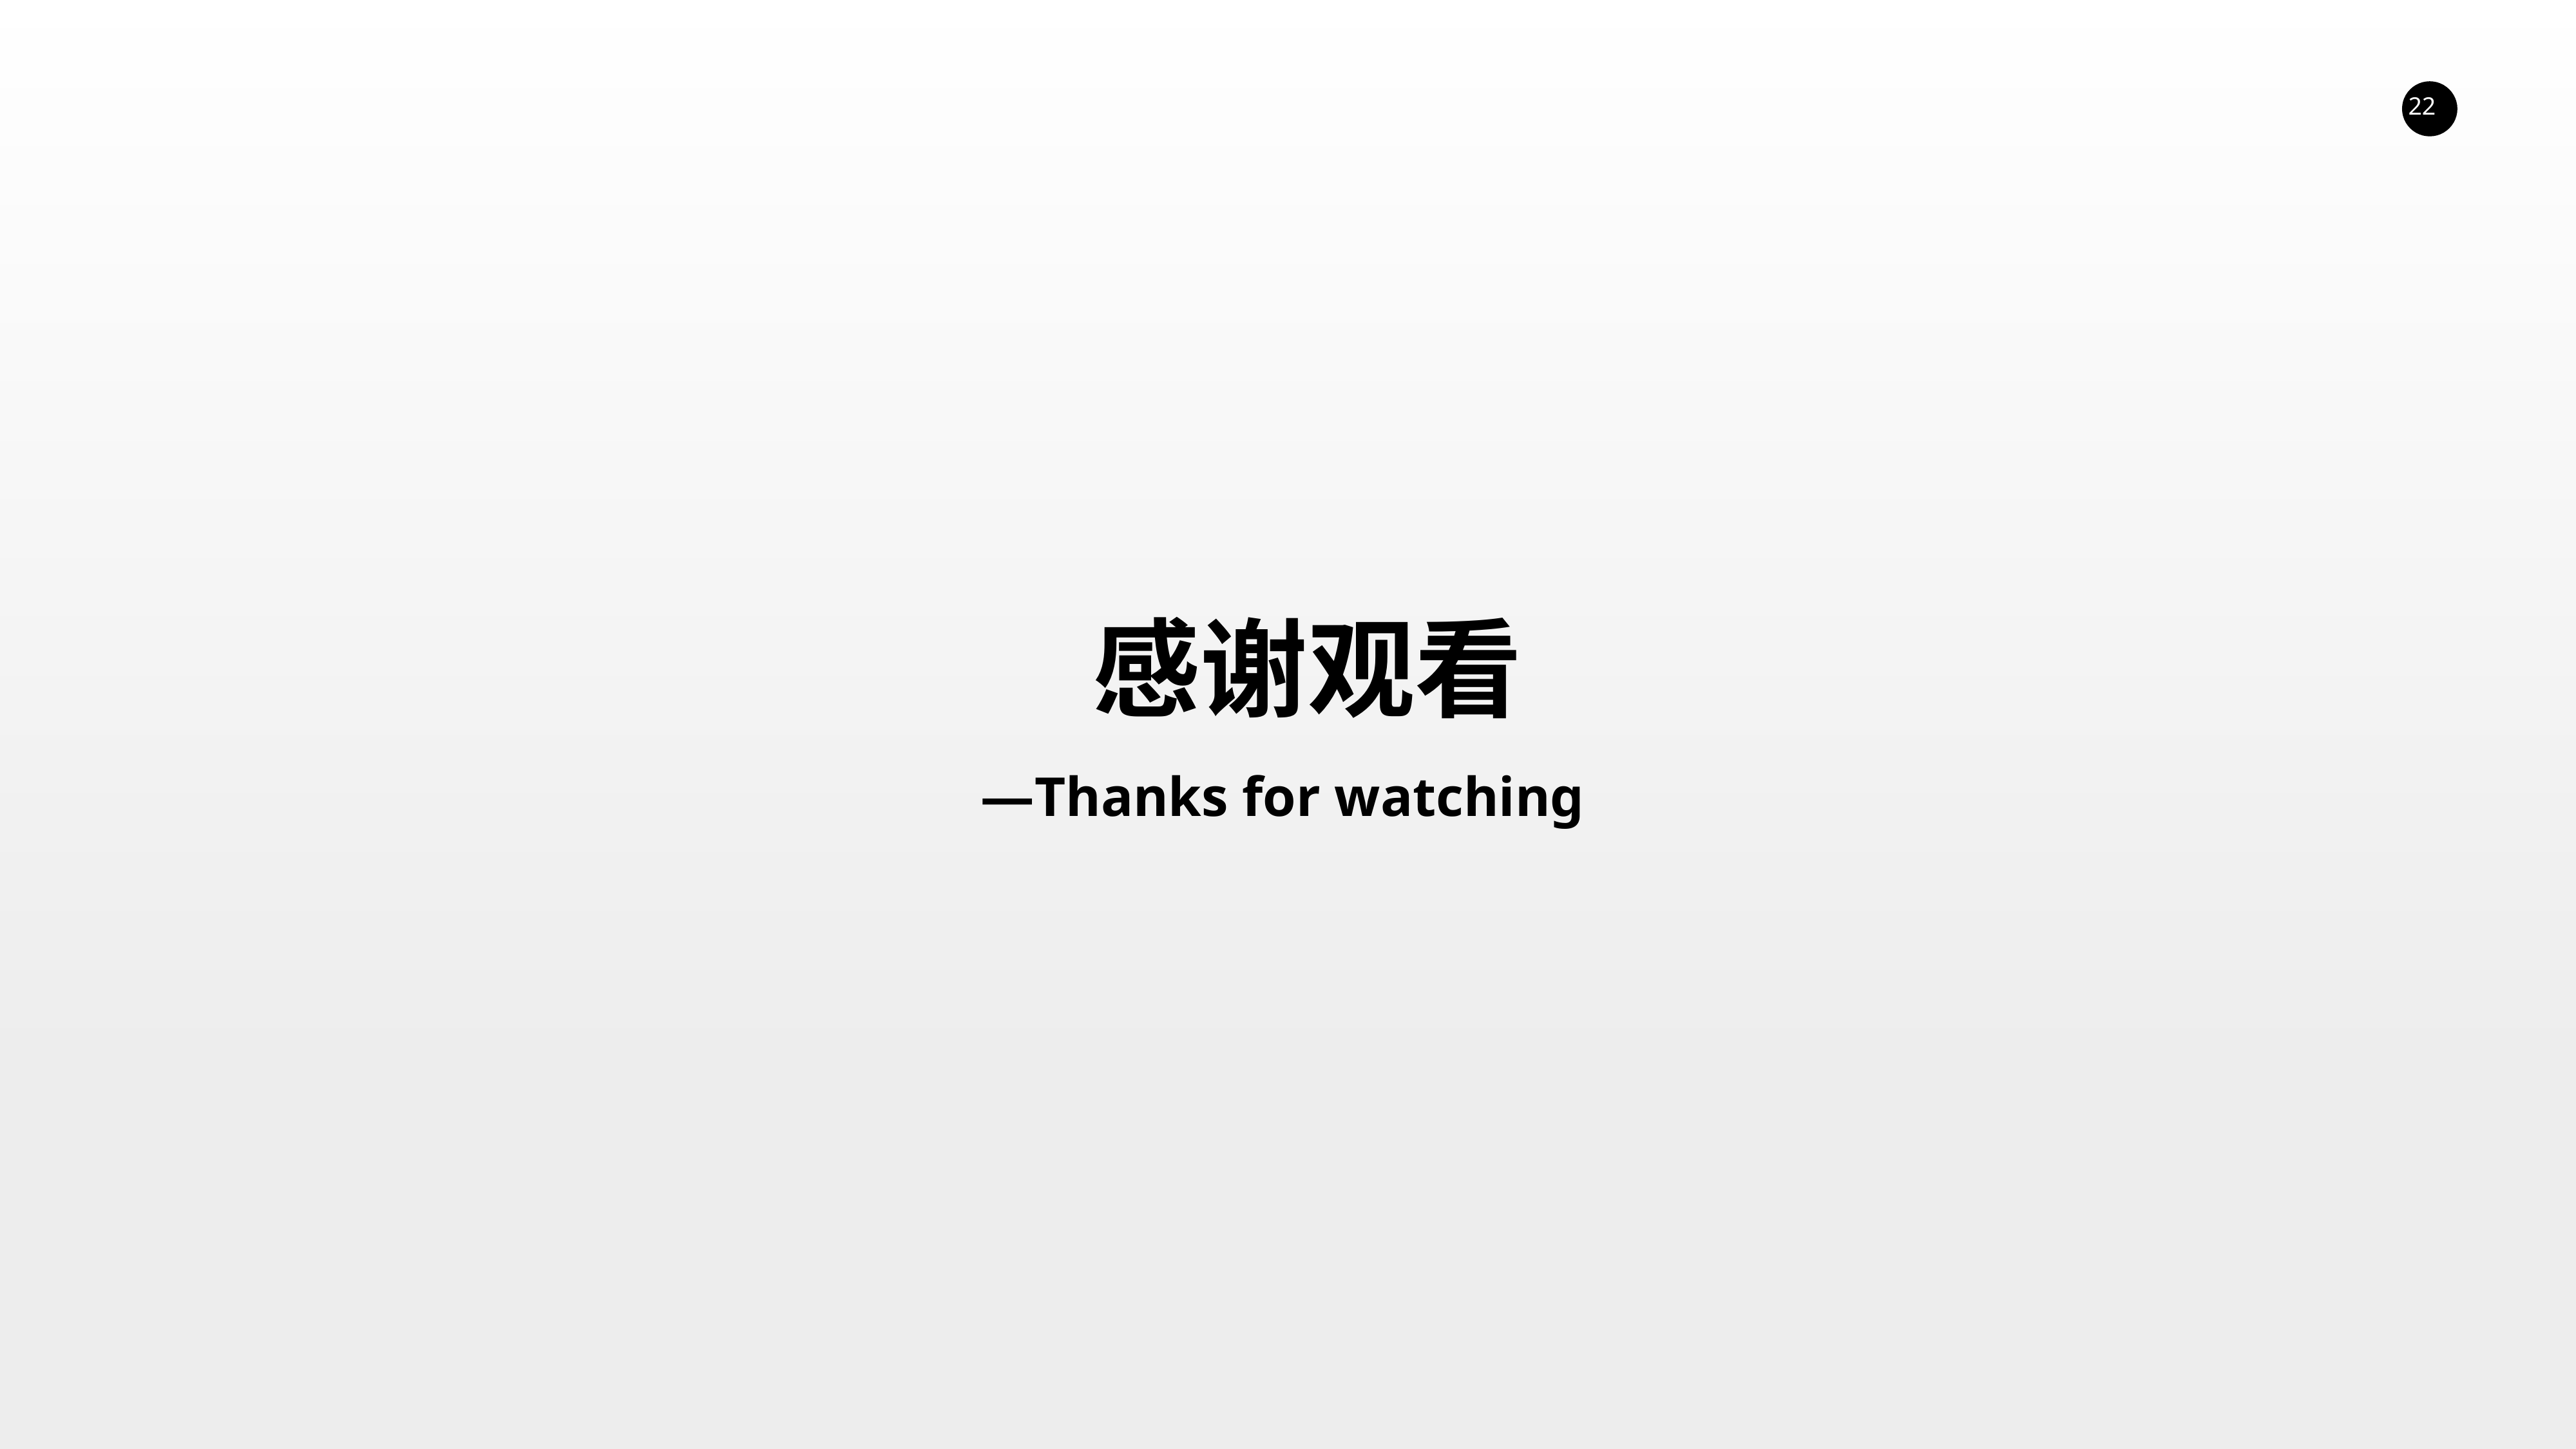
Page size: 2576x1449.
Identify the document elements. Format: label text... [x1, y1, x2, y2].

text_box [0, 0, 2576, 1449]
text_box 感谢观看 —Thanks for watching [337, 532, 2229, 933]
